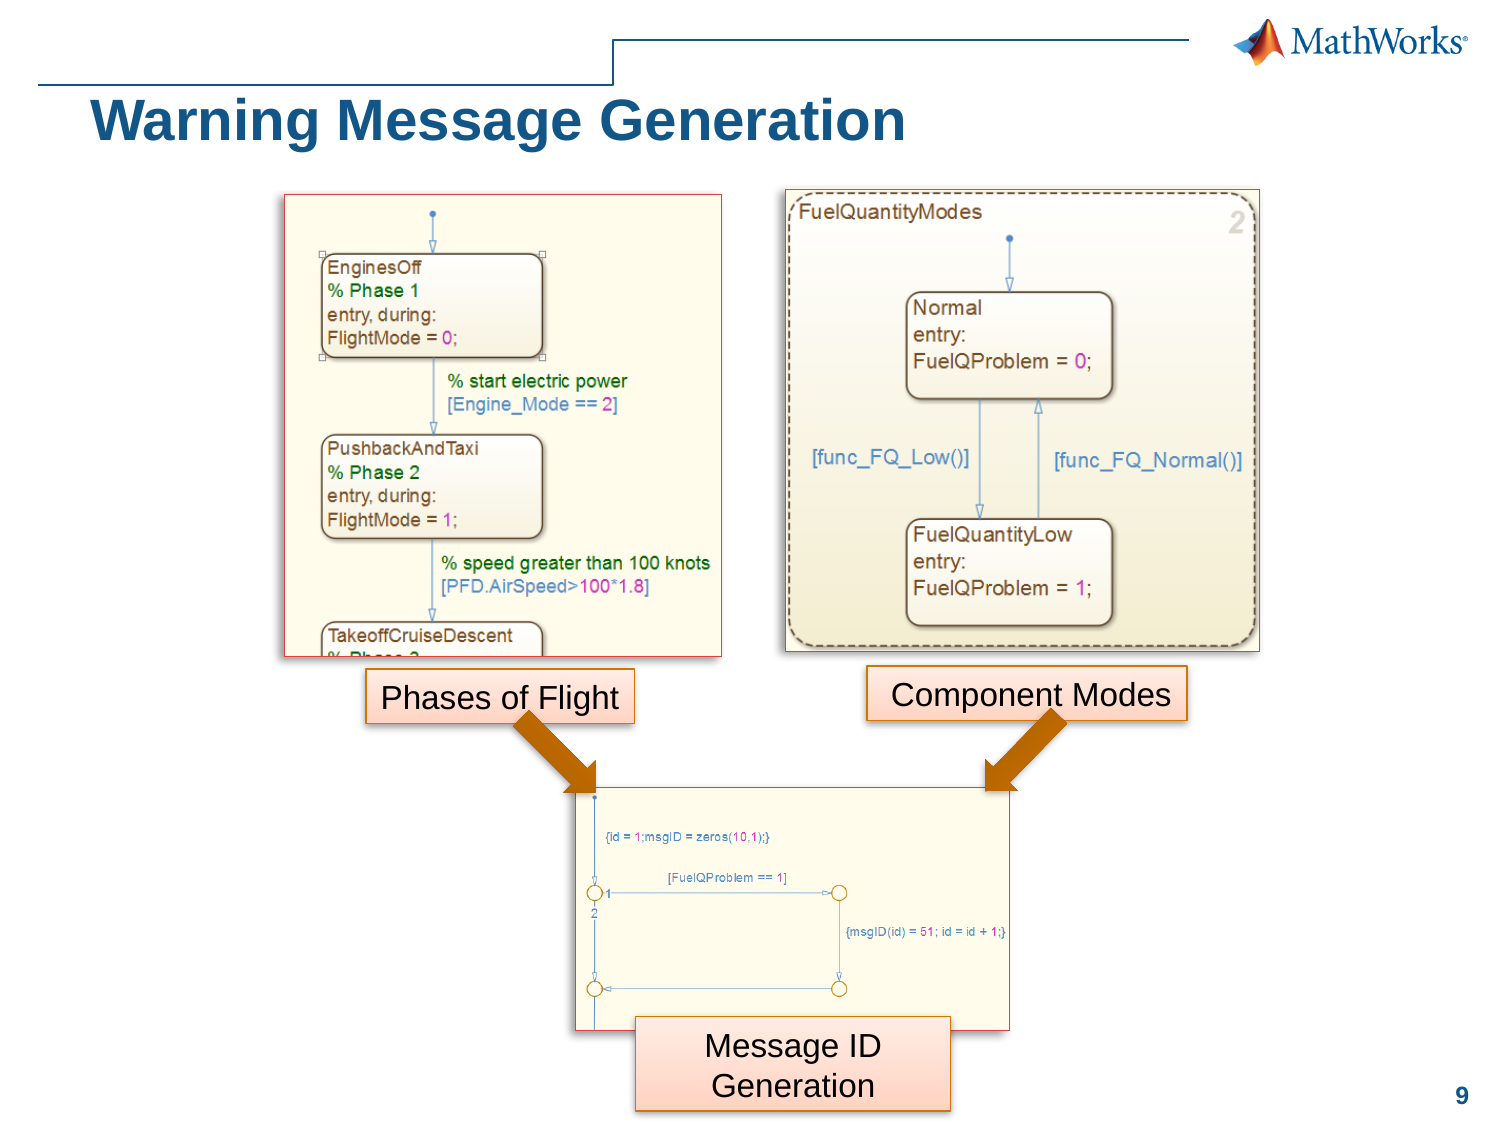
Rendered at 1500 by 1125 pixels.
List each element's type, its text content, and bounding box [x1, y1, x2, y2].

picture [1226, 7, 1483, 78]
title Warning Message Generation [75, 75, 1400, 163]
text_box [284, 188, 1260, 1113]
